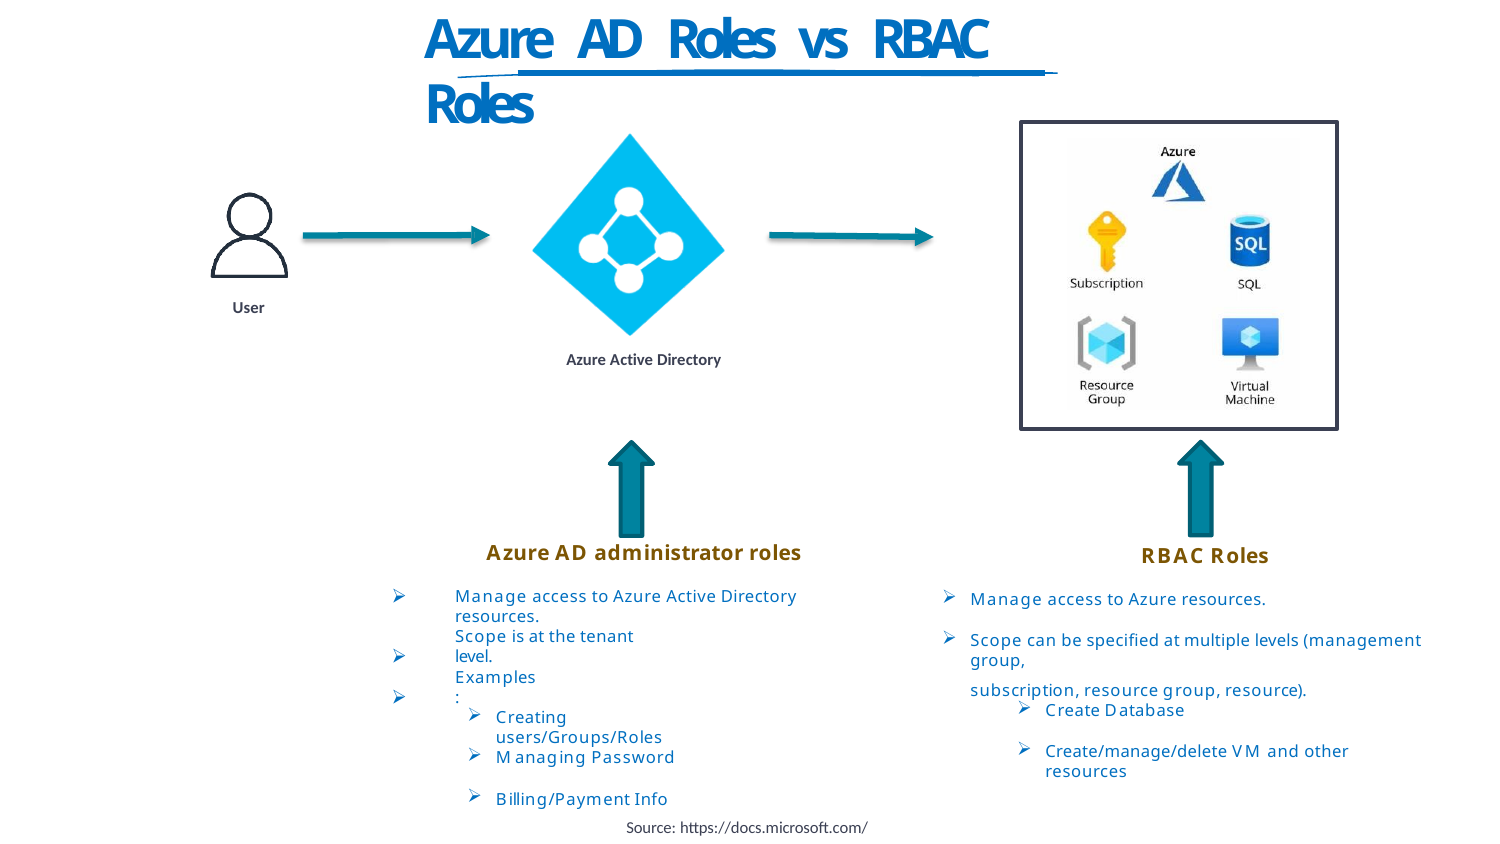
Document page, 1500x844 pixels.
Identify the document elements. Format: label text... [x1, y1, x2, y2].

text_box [1176, 439, 1225, 538]
text_box Examples: [452, 664, 539, 707]
picture [579, 187, 683, 293]
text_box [456, 69, 1059, 79]
picture [532, 252, 725, 337]
text_box Azure Active Directory [564, 346, 724, 369]
text_box User [230, 295, 268, 318]
text_box Create Database Create/manage/delete VM and other resources [1015, 698, 1423, 781]
title Azure AD Roles vs RBAC Roles [422, 2, 1044, 146]
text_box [1019, 119, 1340, 432]
picture [532, 133, 725, 249]
picture [209, 192, 288, 279]
text_box Azure AD administrator roles Manage access to Azure Active Directory resources. ⮚ ⮚ [390, 537, 870, 708]
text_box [763, 226, 937, 255]
text_box Managing Password Billing/Payment Info Source: https://docs.microsoft.com/ [465, 745, 876, 837]
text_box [607, 439, 656, 539]
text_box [296, 225, 495, 253]
text_box RBAC Roles Manage access to Azure resources. Scope can be specified at multiple levels (management group, subscription, resource group, resource). [940, 540, 1463, 701]
text_box Creating users/Groups/Roles [465, 704, 729, 747]
